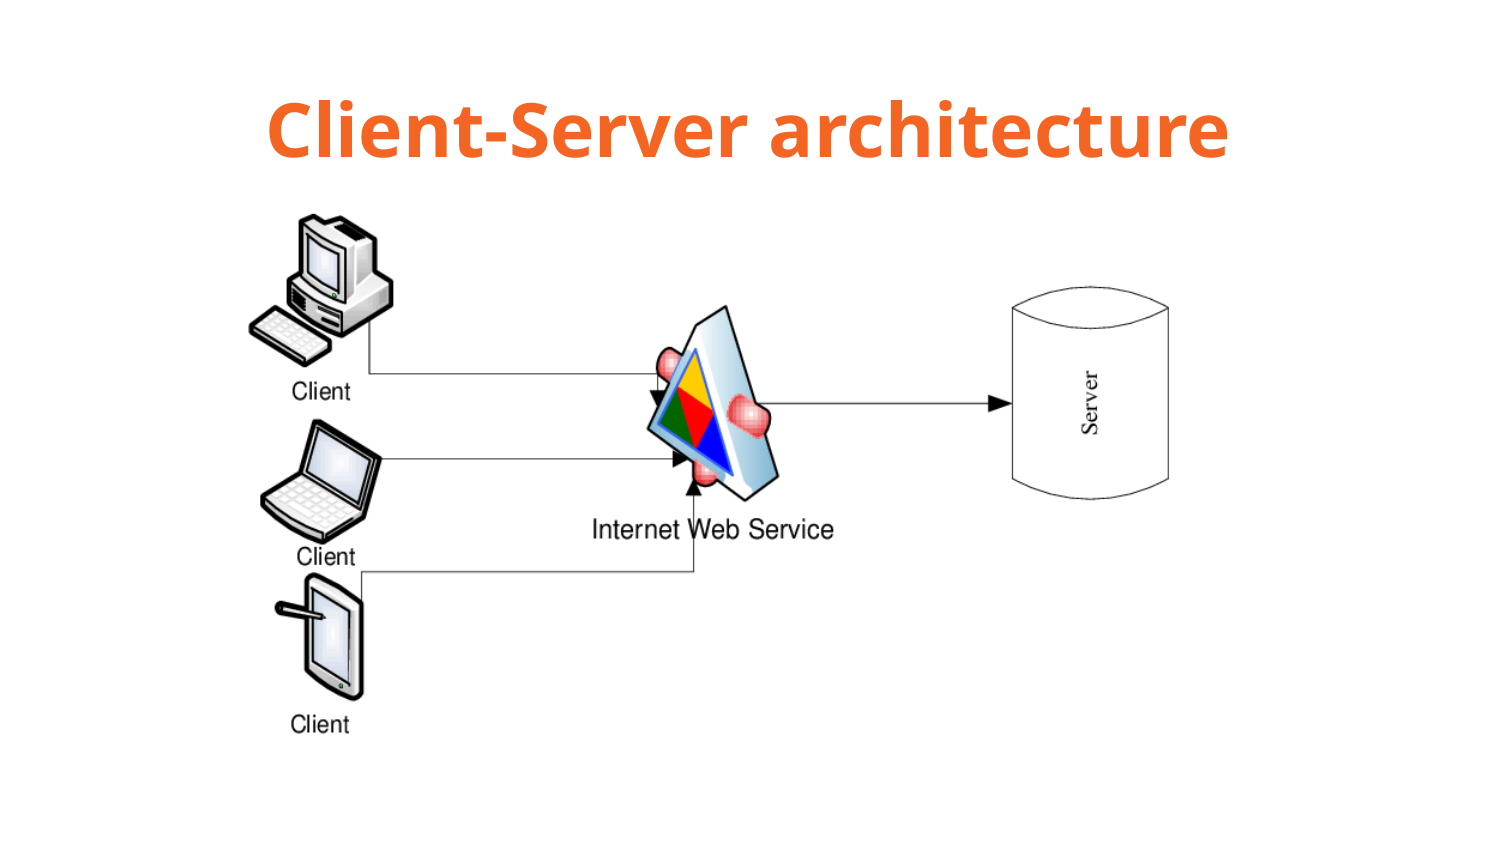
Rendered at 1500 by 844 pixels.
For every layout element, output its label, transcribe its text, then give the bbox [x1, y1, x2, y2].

picture [234, 207, 1175, 760]
title Client-Server architecture [49, 67, 1448, 173]
